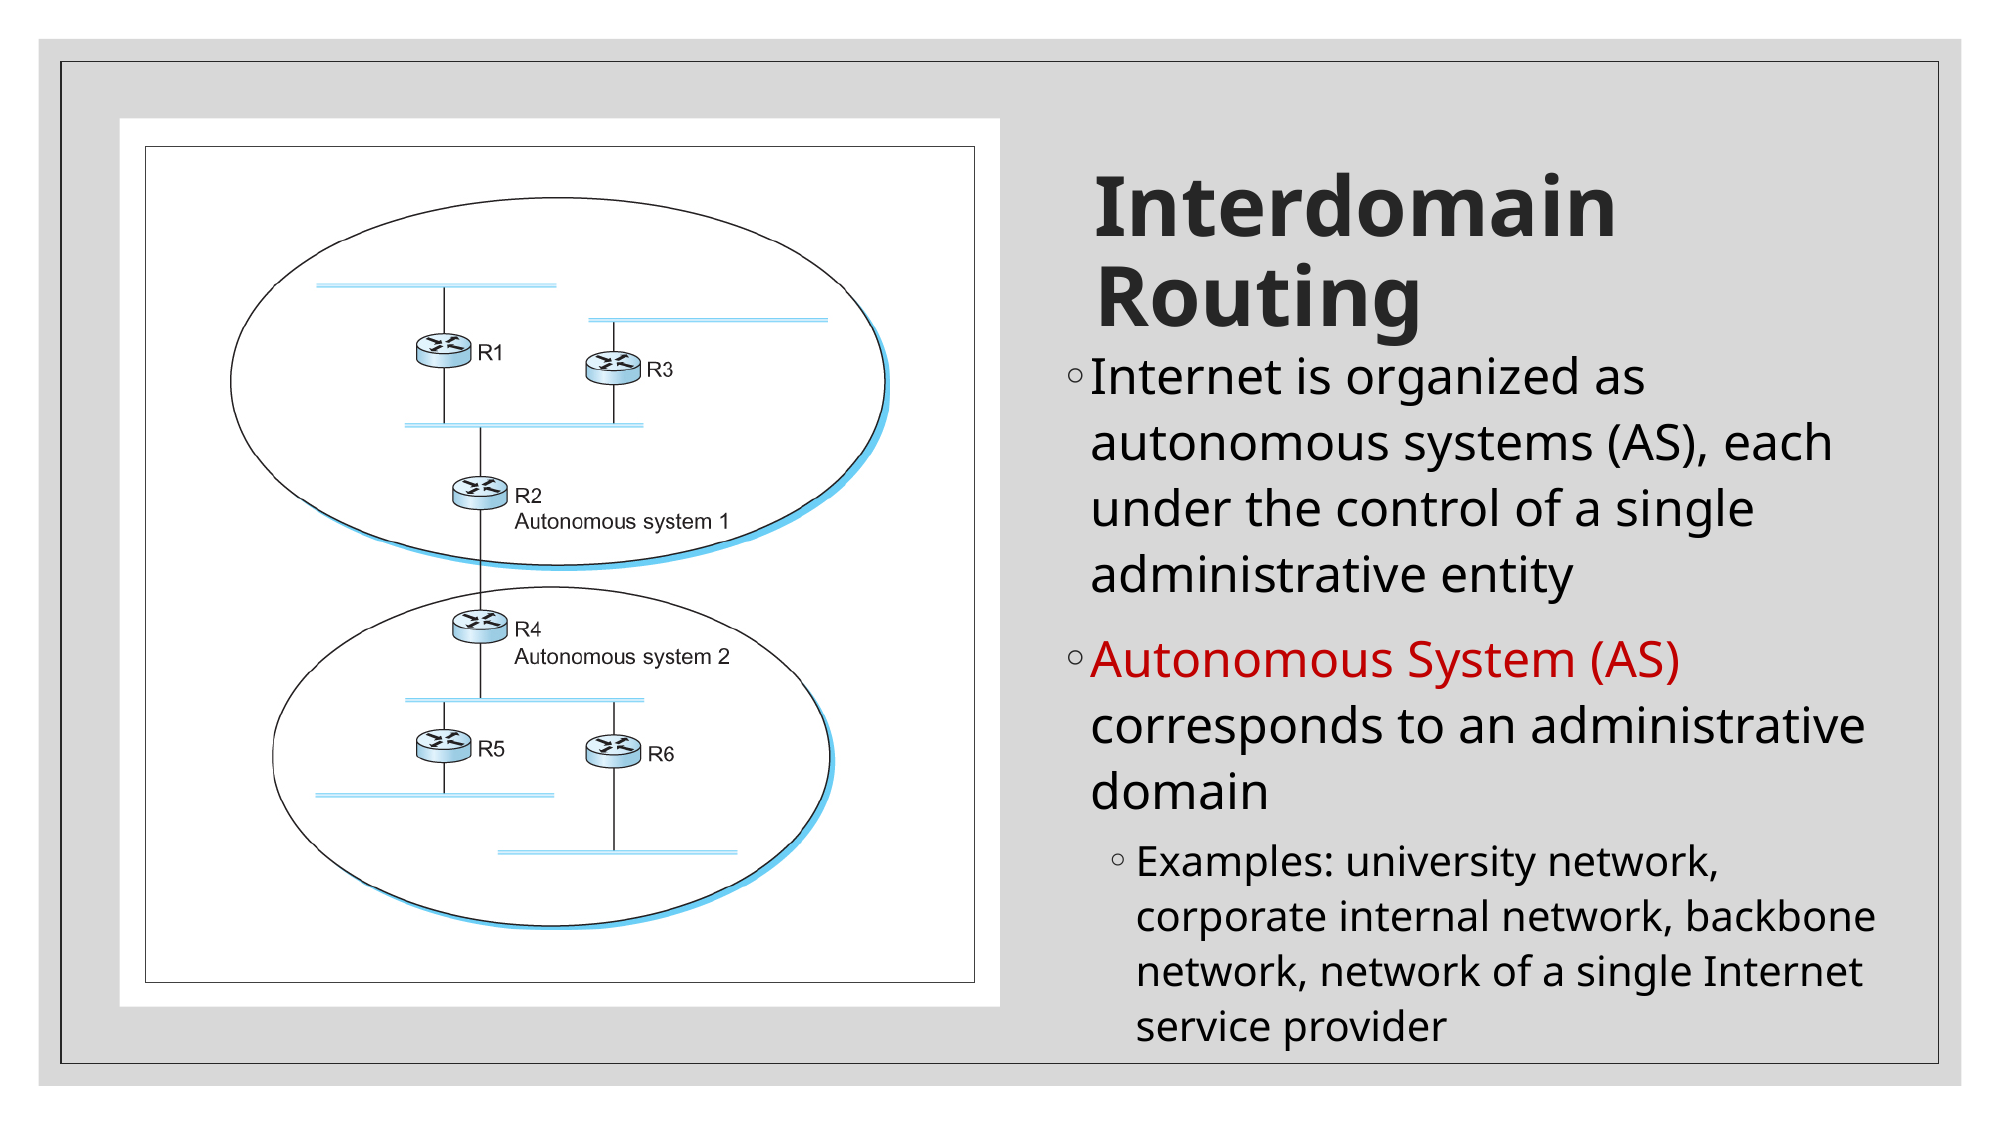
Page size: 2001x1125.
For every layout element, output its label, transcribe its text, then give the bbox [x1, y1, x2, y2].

text_box [145, 146, 975, 983]
picture [230, 197, 890, 930]
text_box [119, 118, 1000, 1007]
list Internet is organized as autonomous systems (AS), each under the control of a single administrative entity Autonomous System (AS) corresponds to an administrative domain Examples: university network, corporate internal network, backbone network, network of a single Internet service provider [1045, 331, 1927, 983]
title Interdomain Routing [1079, 119, 1893, 331]
